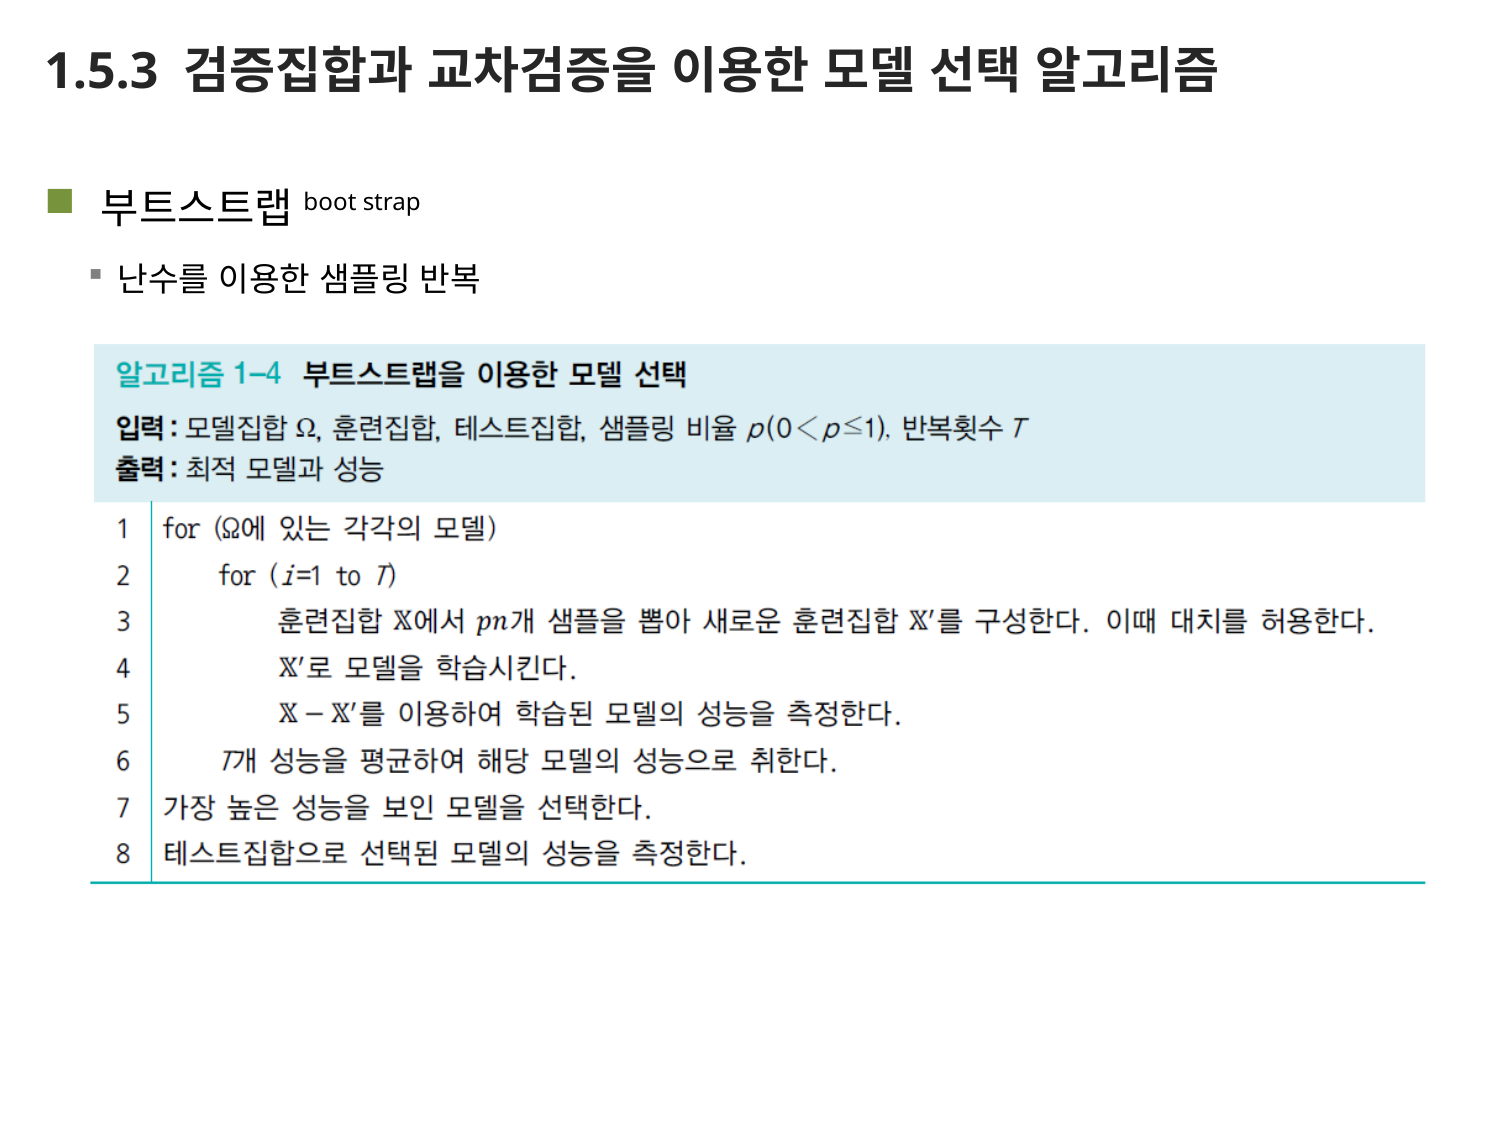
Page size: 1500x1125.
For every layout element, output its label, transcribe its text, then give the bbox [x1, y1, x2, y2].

list 부트스트랩boot strap 난수를 이용한 샘플링 반복 [29, 148, 1471, 1083]
title 1.5.3 검증집합과 교차검증을 이용한 모델 선택 알고리즘 [29, 23, 1389, 114]
picture [88, 337, 1434, 894]
